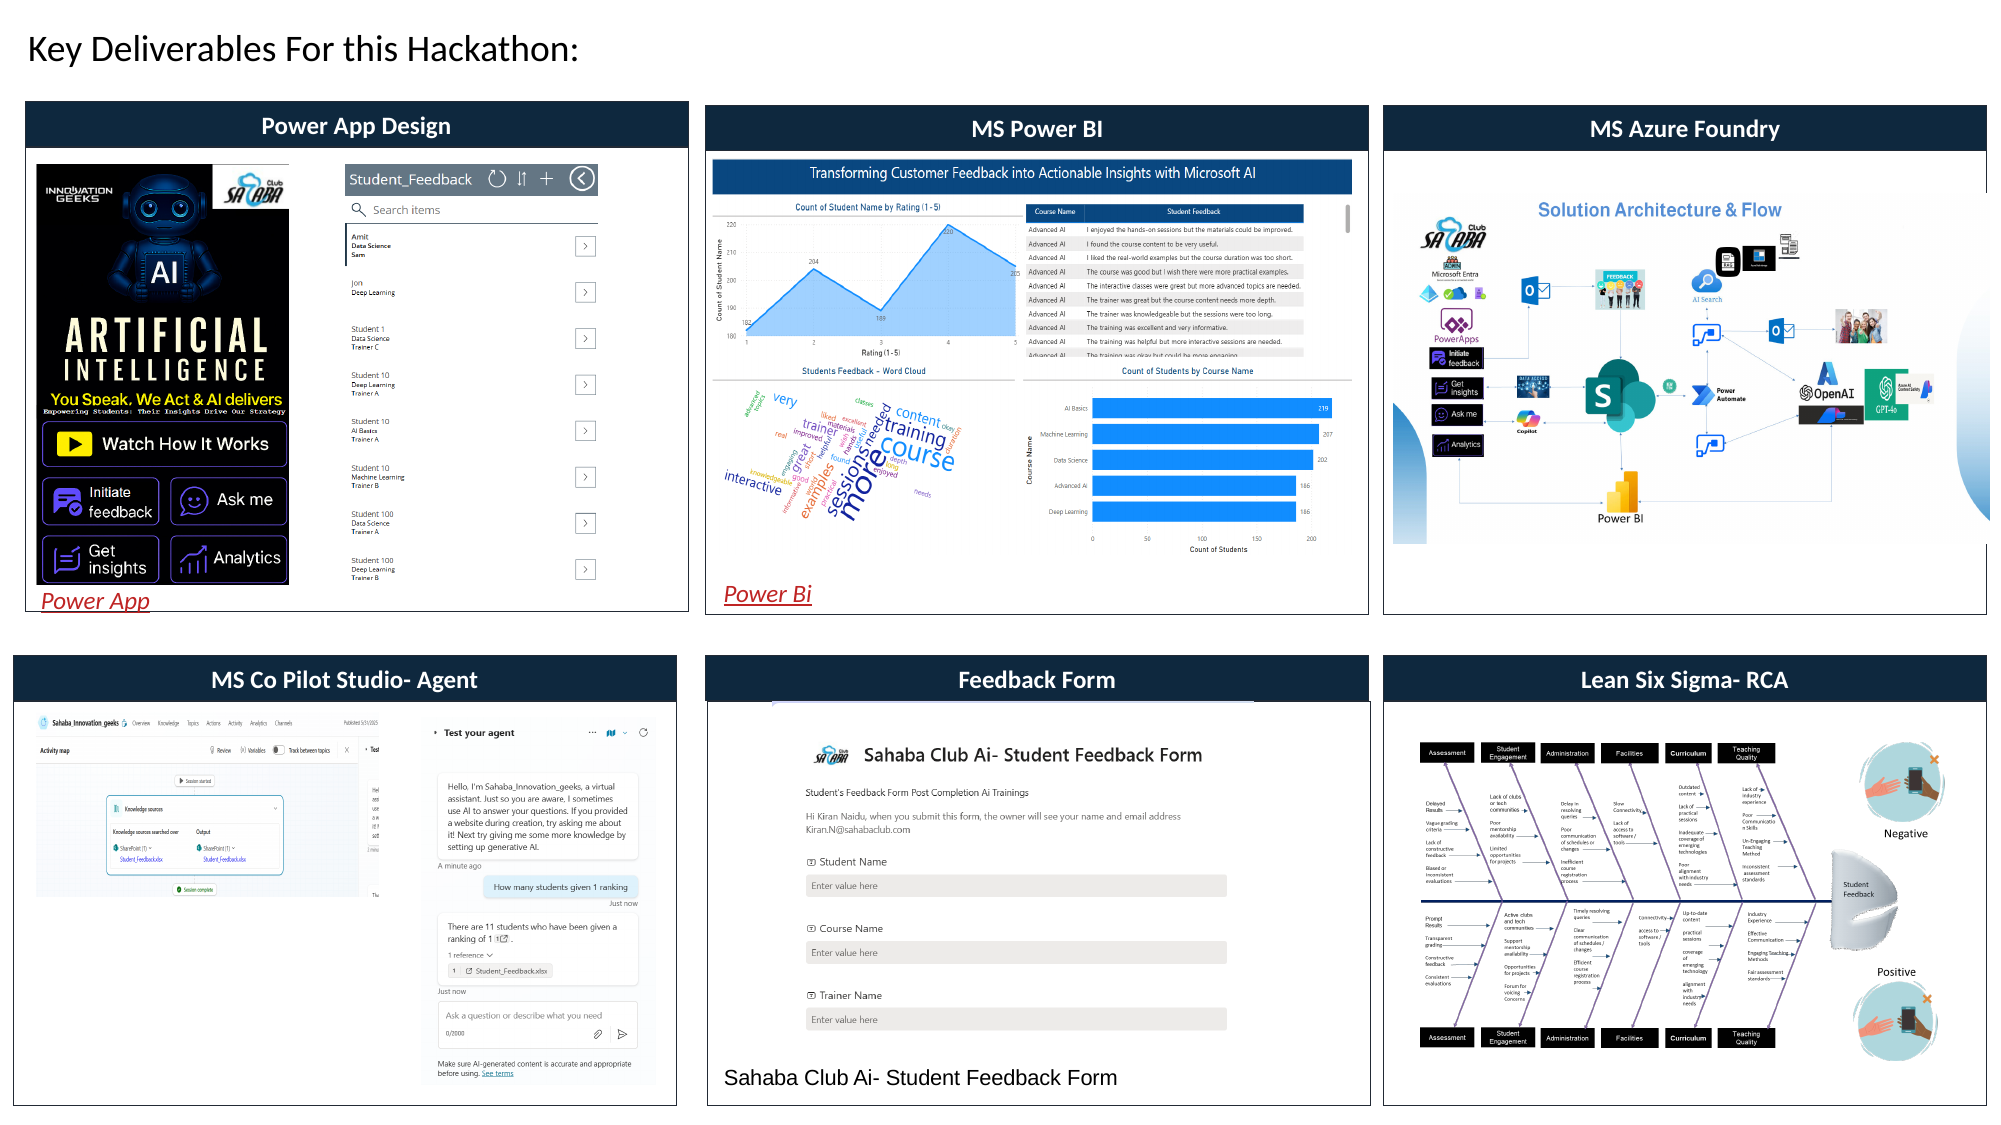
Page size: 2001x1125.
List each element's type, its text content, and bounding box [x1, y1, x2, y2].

text_box Key Deliverables For this Hackathon: [13, 17, 1000, 77]
text_box Sahaba Club Ai- Student Feedback Form [708, 1055, 1372, 1097]
text_box Power App Design [25, 101, 689, 147]
picture [1420, 742, 1950, 1061]
text_box Power Bi [708, 570, 924, 615]
text_box Feedback Form [705, 655, 1369, 701]
text_box MS Co Pilot Studio- Agent [13, 655, 677, 701]
picture [1393, 193, 1990, 544]
text_box Lean Six Sigma- RCA [1383, 655, 1987, 701]
picture [712, 158, 1352, 555]
text_box [13, 701, 677, 1106]
picture [36, 712, 379, 897]
text_box [1383, 150, 1987, 615]
text_box MS Azure Foundry [1383, 105, 1987, 150]
picture [344, 164, 598, 584]
text_box [1383, 701, 1987, 1106]
text_box [707, 701, 1371, 1106]
text_box [25, 147, 689, 612]
picture [772, 701, 1254, 1052]
text_box Power App [25, 577, 316, 623]
text_box MS Power BI [705, 105, 1369, 150]
picture [36, 164, 289, 585]
picture [421, 717, 656, 1085]
text_box [705, 150, 1369, 615]
